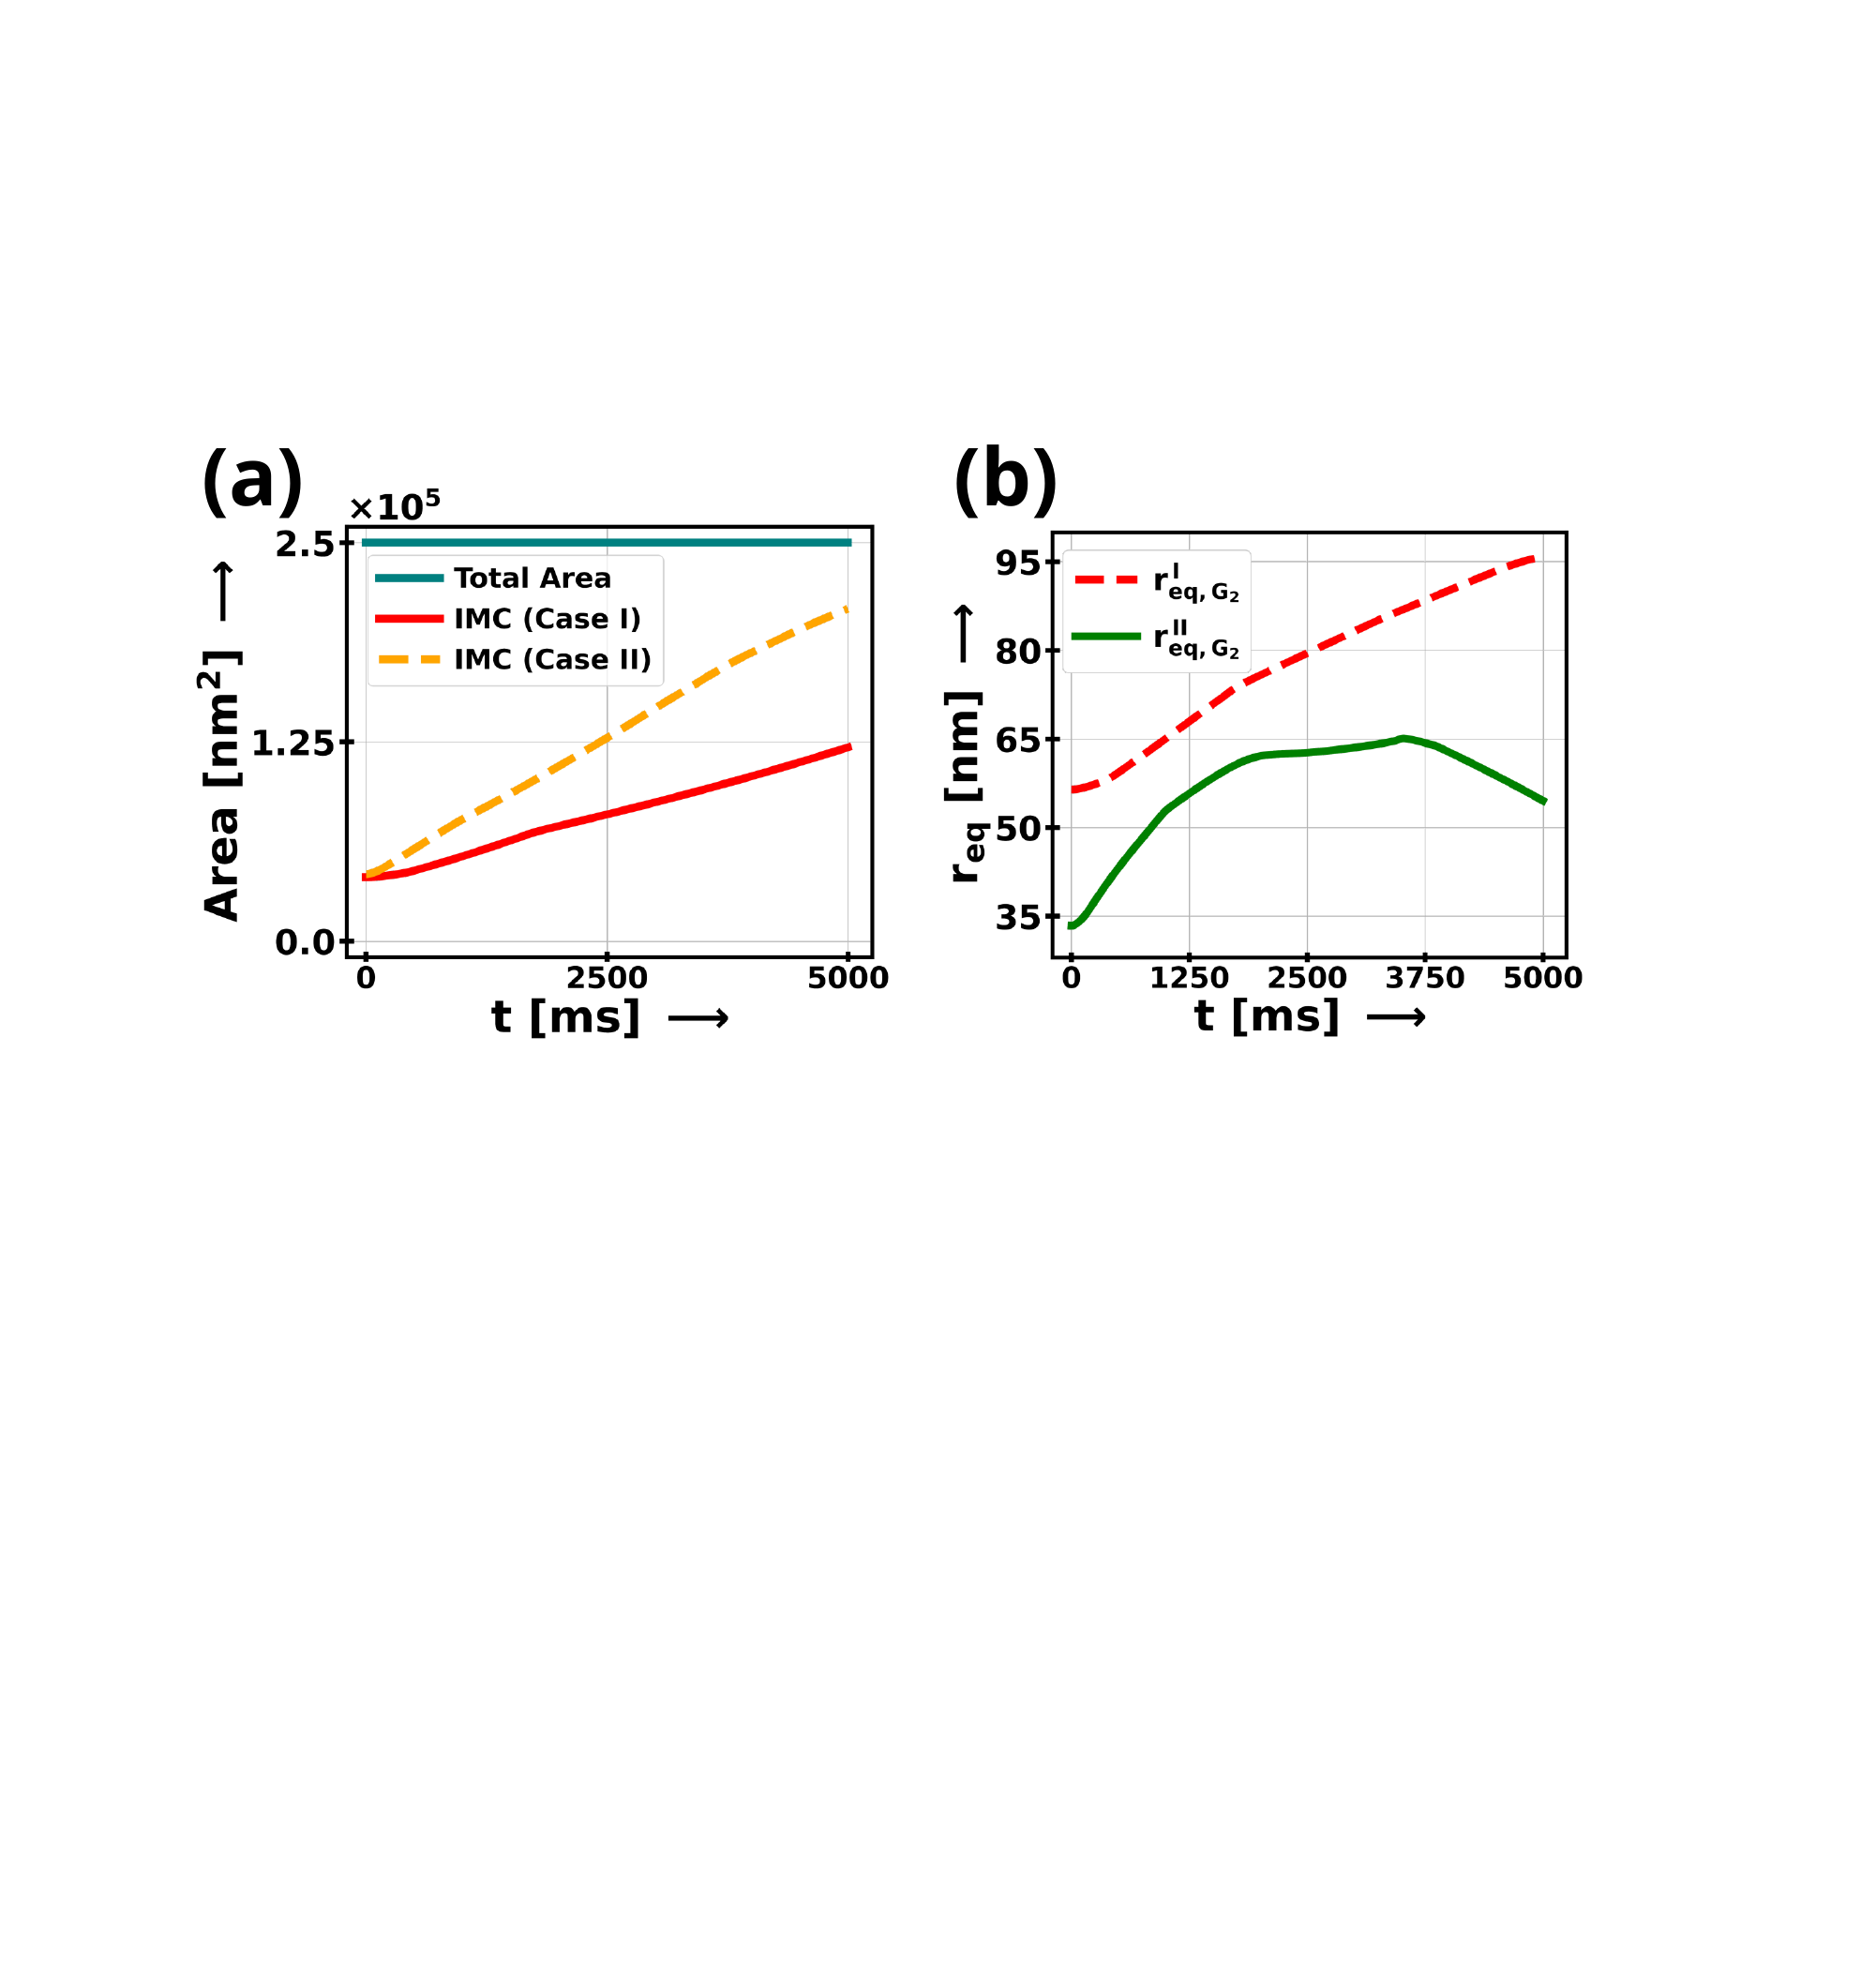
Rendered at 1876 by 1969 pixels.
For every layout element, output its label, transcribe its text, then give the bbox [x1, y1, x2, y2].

picture [937, 525, 1590, 1046]
text_box (b) [939, 418, 1073, 525]
text_box (a) [188, 418, 320, 530]
picture [192, 486, 896, 1049]
